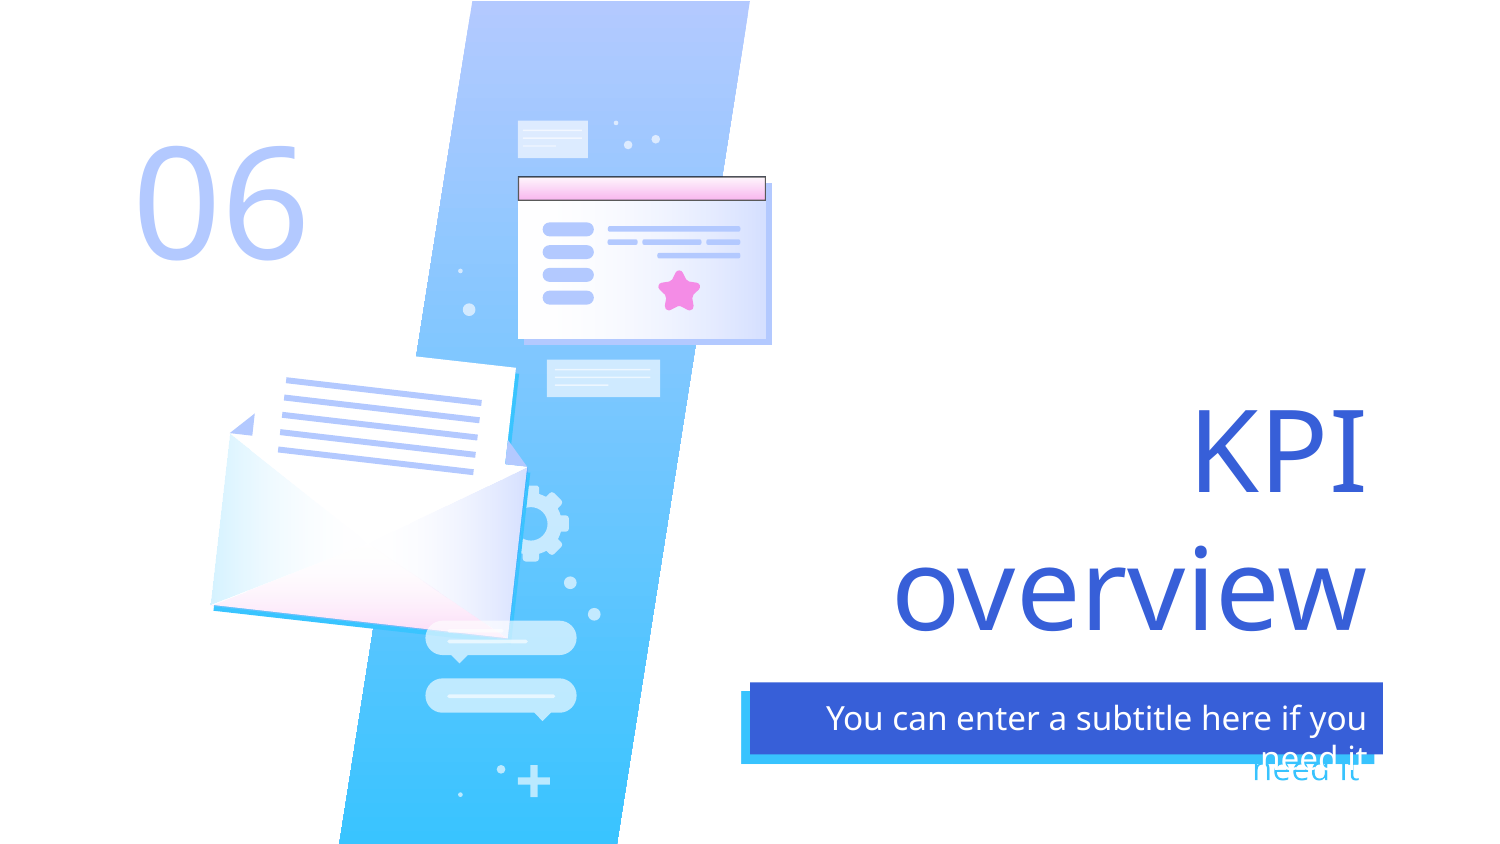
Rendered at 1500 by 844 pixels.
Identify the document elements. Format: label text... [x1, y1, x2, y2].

text_box [419, 0, 750, 337]
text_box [457, 764, 551, 798]
title KPI overview [750, 359, 1383, 668]
text_box [339, 407, 686, 844]
title 06 [116, 88, 372, 317]
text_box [457, 268, 476, 317]
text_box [210, 338, 601, 722]
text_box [517, 120, 773, 398]
subtitle You can enter a subtitle here if you need it [750, 682, 1383, 755]
